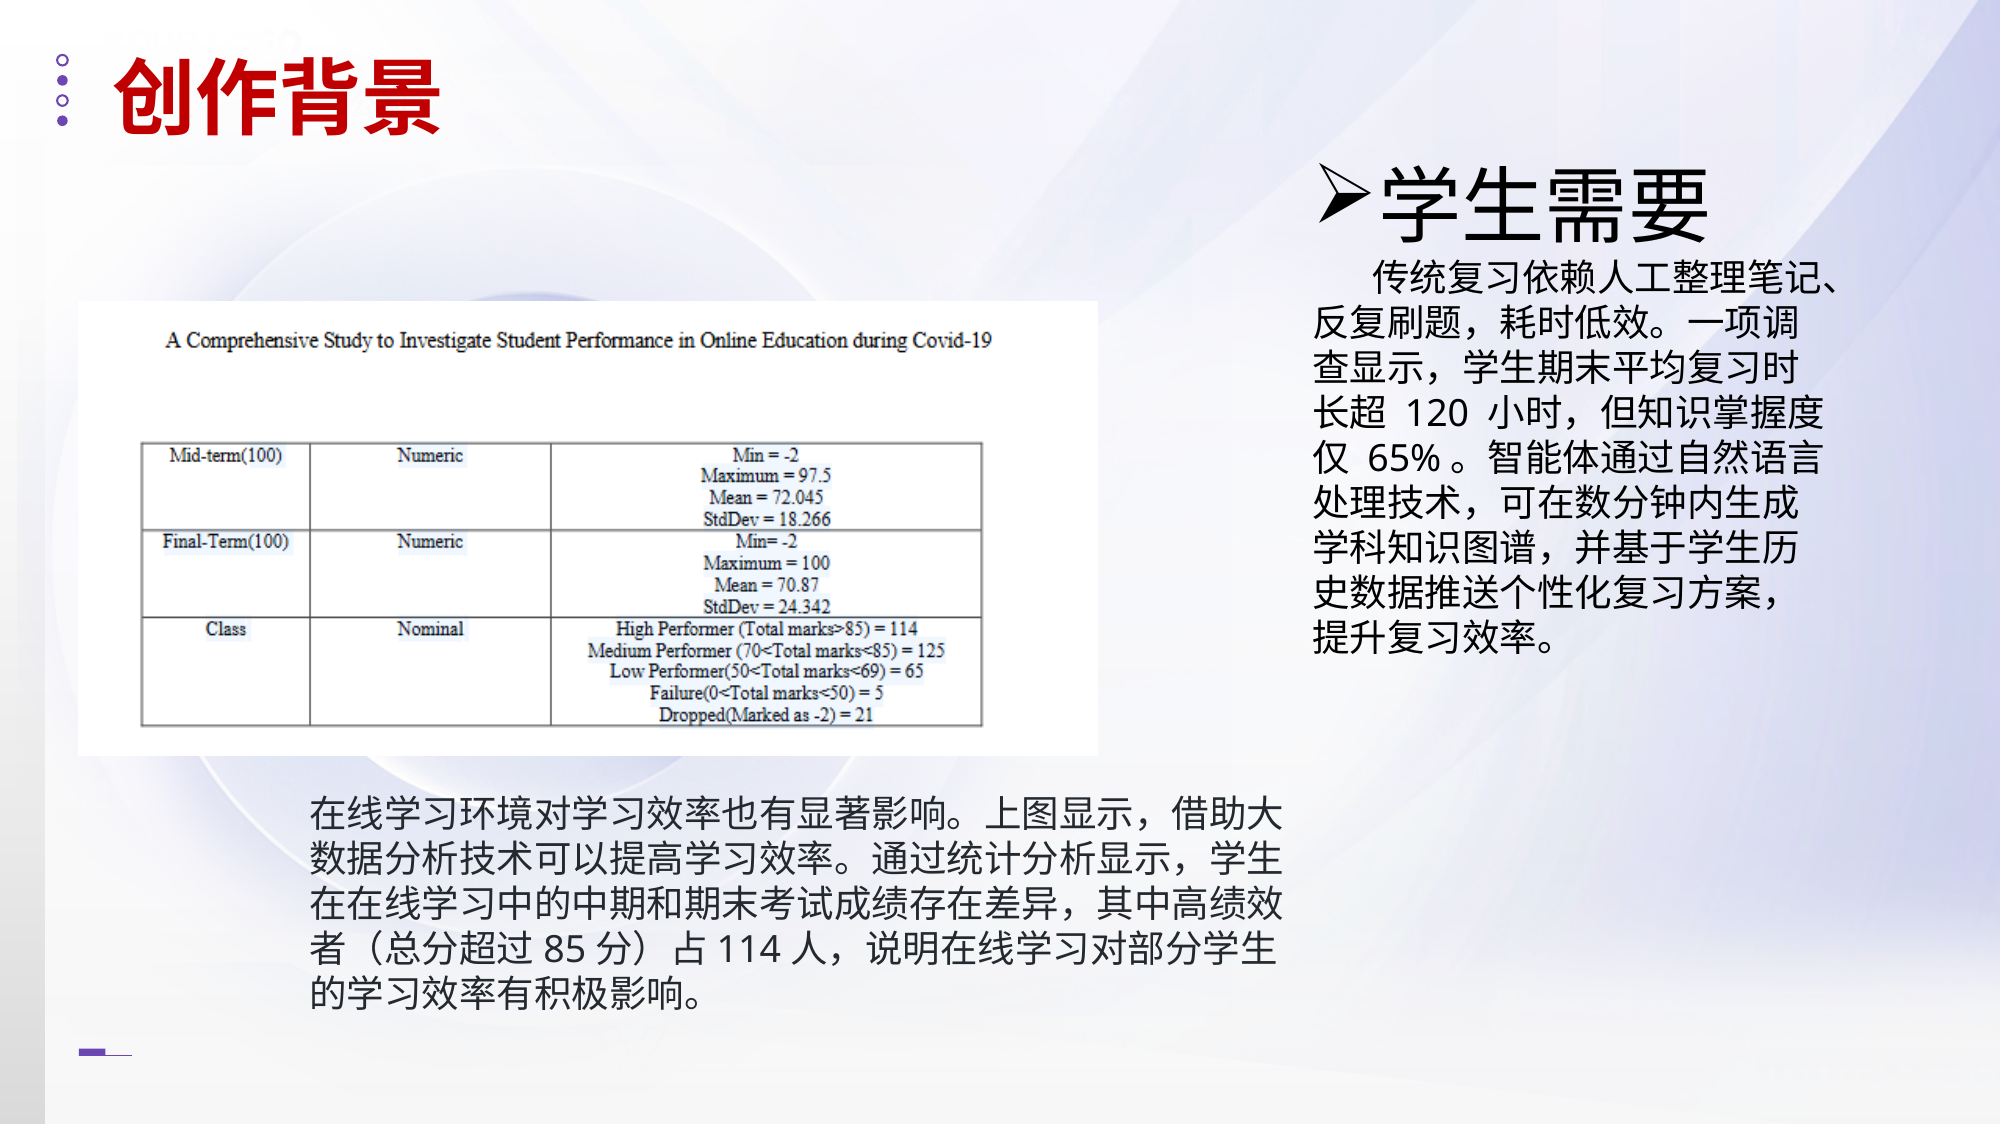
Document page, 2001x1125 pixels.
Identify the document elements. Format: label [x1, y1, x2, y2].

text_box [78, 1048, 133, 1056]
picture [0, 0, 2001, 1125]
text_box [57, 54, 68, 127]
